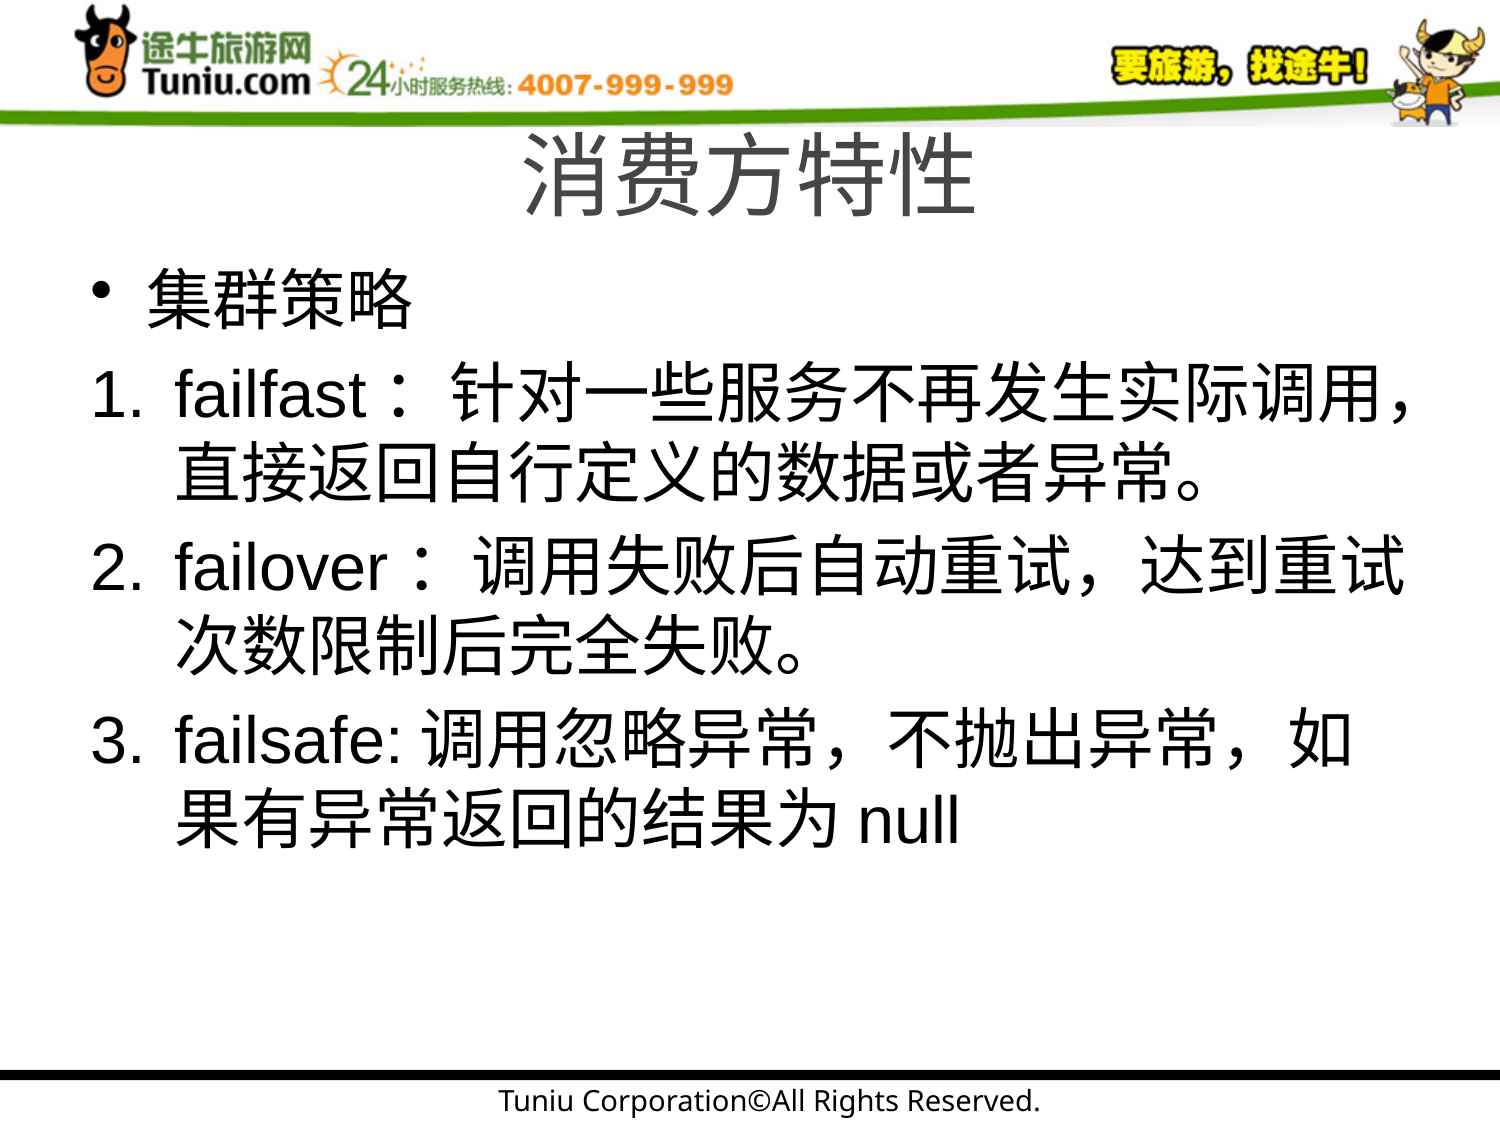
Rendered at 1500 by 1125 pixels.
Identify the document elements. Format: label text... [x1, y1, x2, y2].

picture [0, 0, 1500, 127]
list 集群策略 failfast：针对一些服务不再发生实际调用，直接返回自行定义的数据或者异常。 failover：调用失败后自动重试，达到重试次数限制后完全失败。 failsafe:调用忽略异常，不抛出异常，如果有异常返回的结果为null [75, 249, 1425, 993]
title 消费方特性 [75, 112, 1425, 233]
